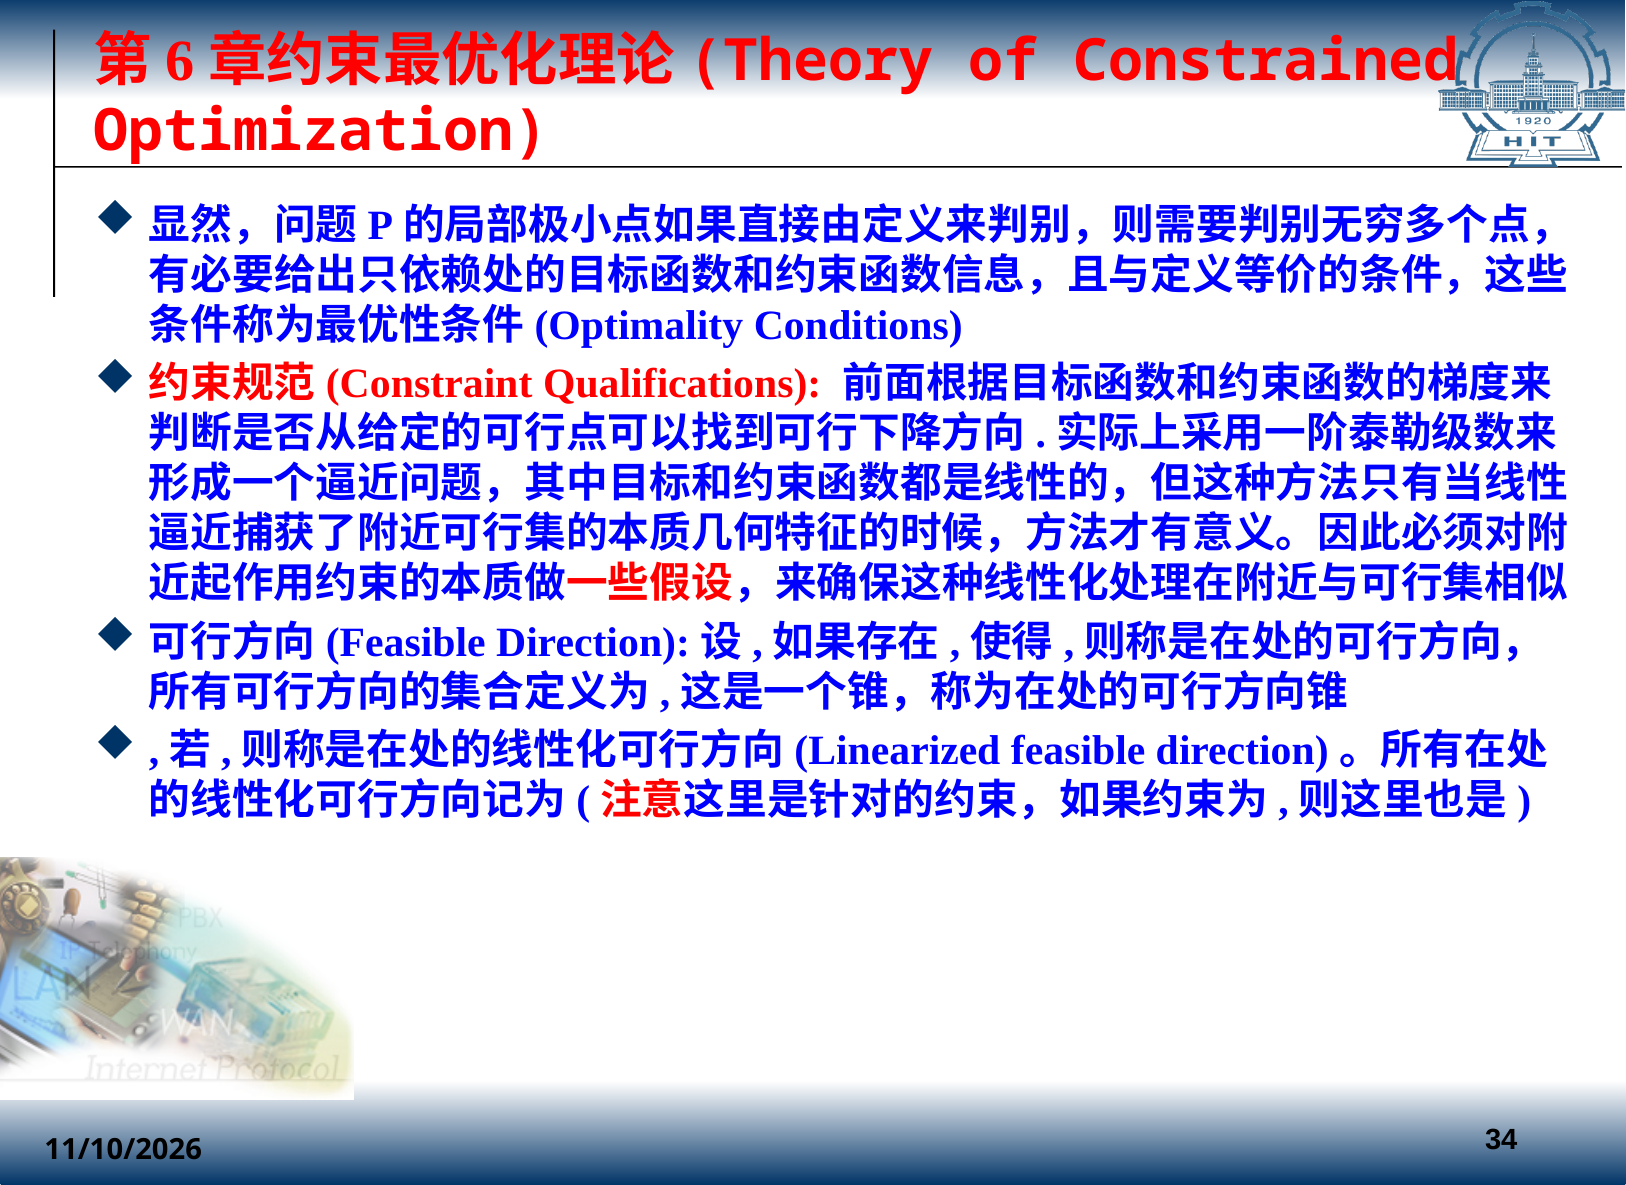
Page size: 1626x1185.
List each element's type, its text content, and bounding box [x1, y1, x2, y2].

title 第6章约束最优化理论(Theory of Constrained Optimization) [78, 29, 1498, 155]
picture [1438, 1, 1626, 167]
picture [0, 857, 354, 1100]
